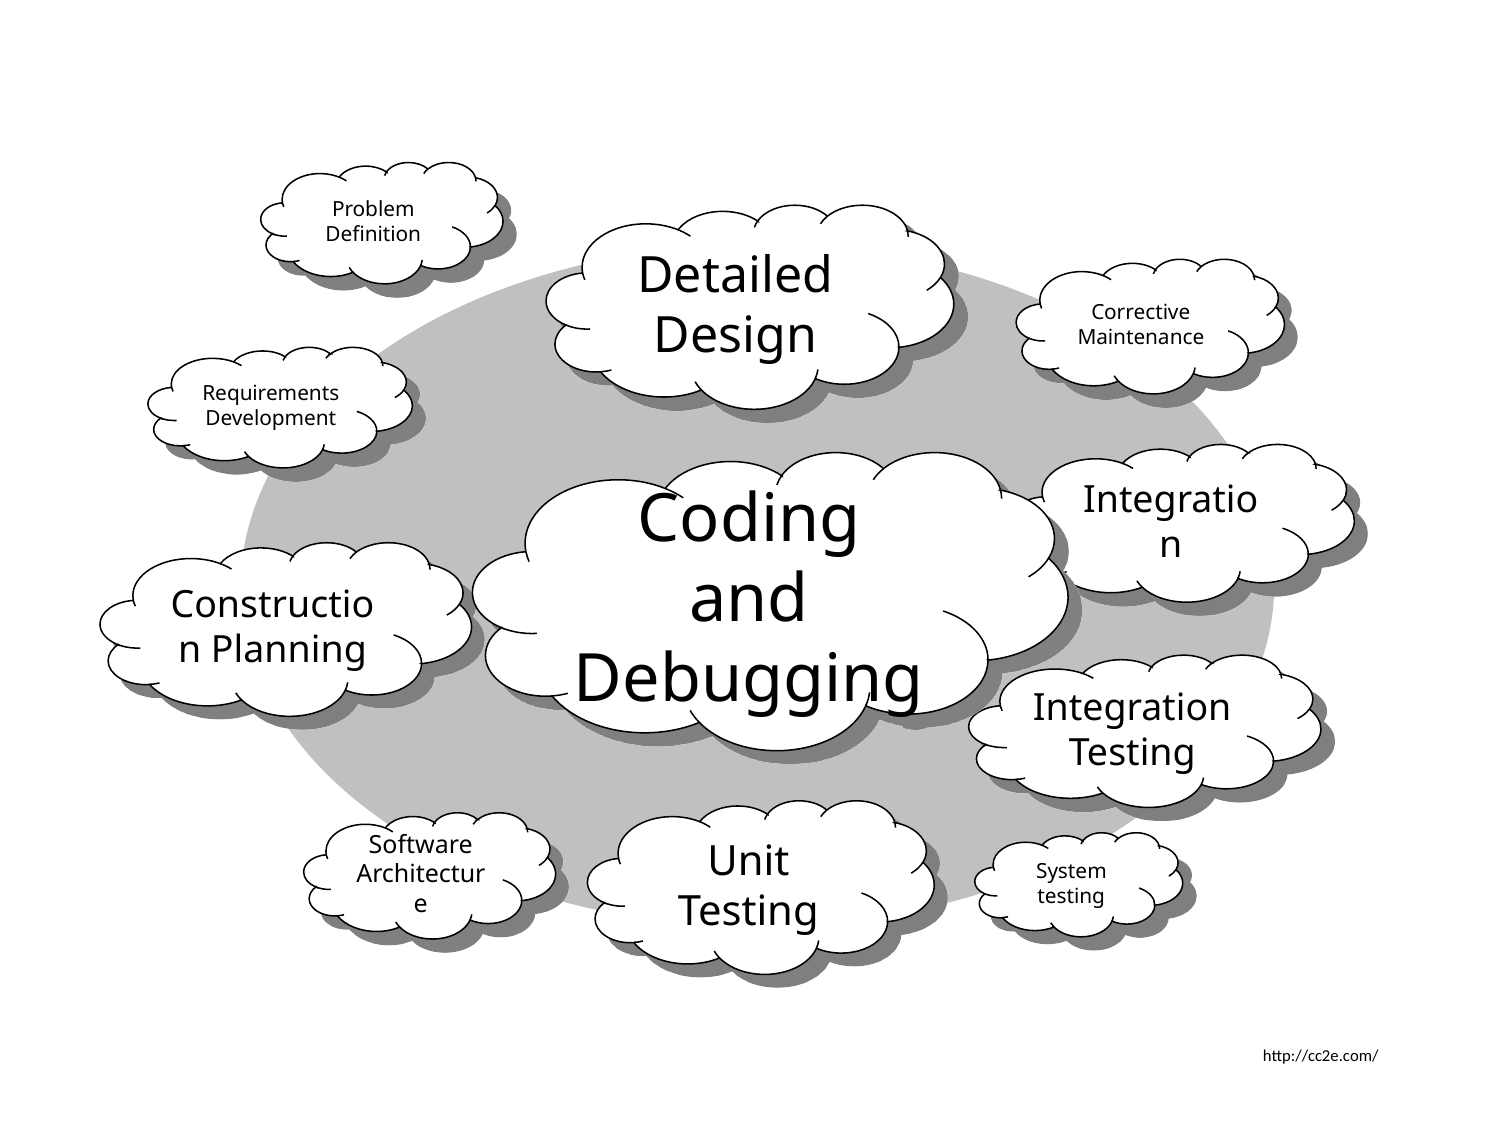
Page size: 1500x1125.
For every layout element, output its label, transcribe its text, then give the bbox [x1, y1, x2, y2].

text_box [99, 162, 1355, 975]
text_box http://cc2e.com/ [1248, 1037, 1394, 1073]
